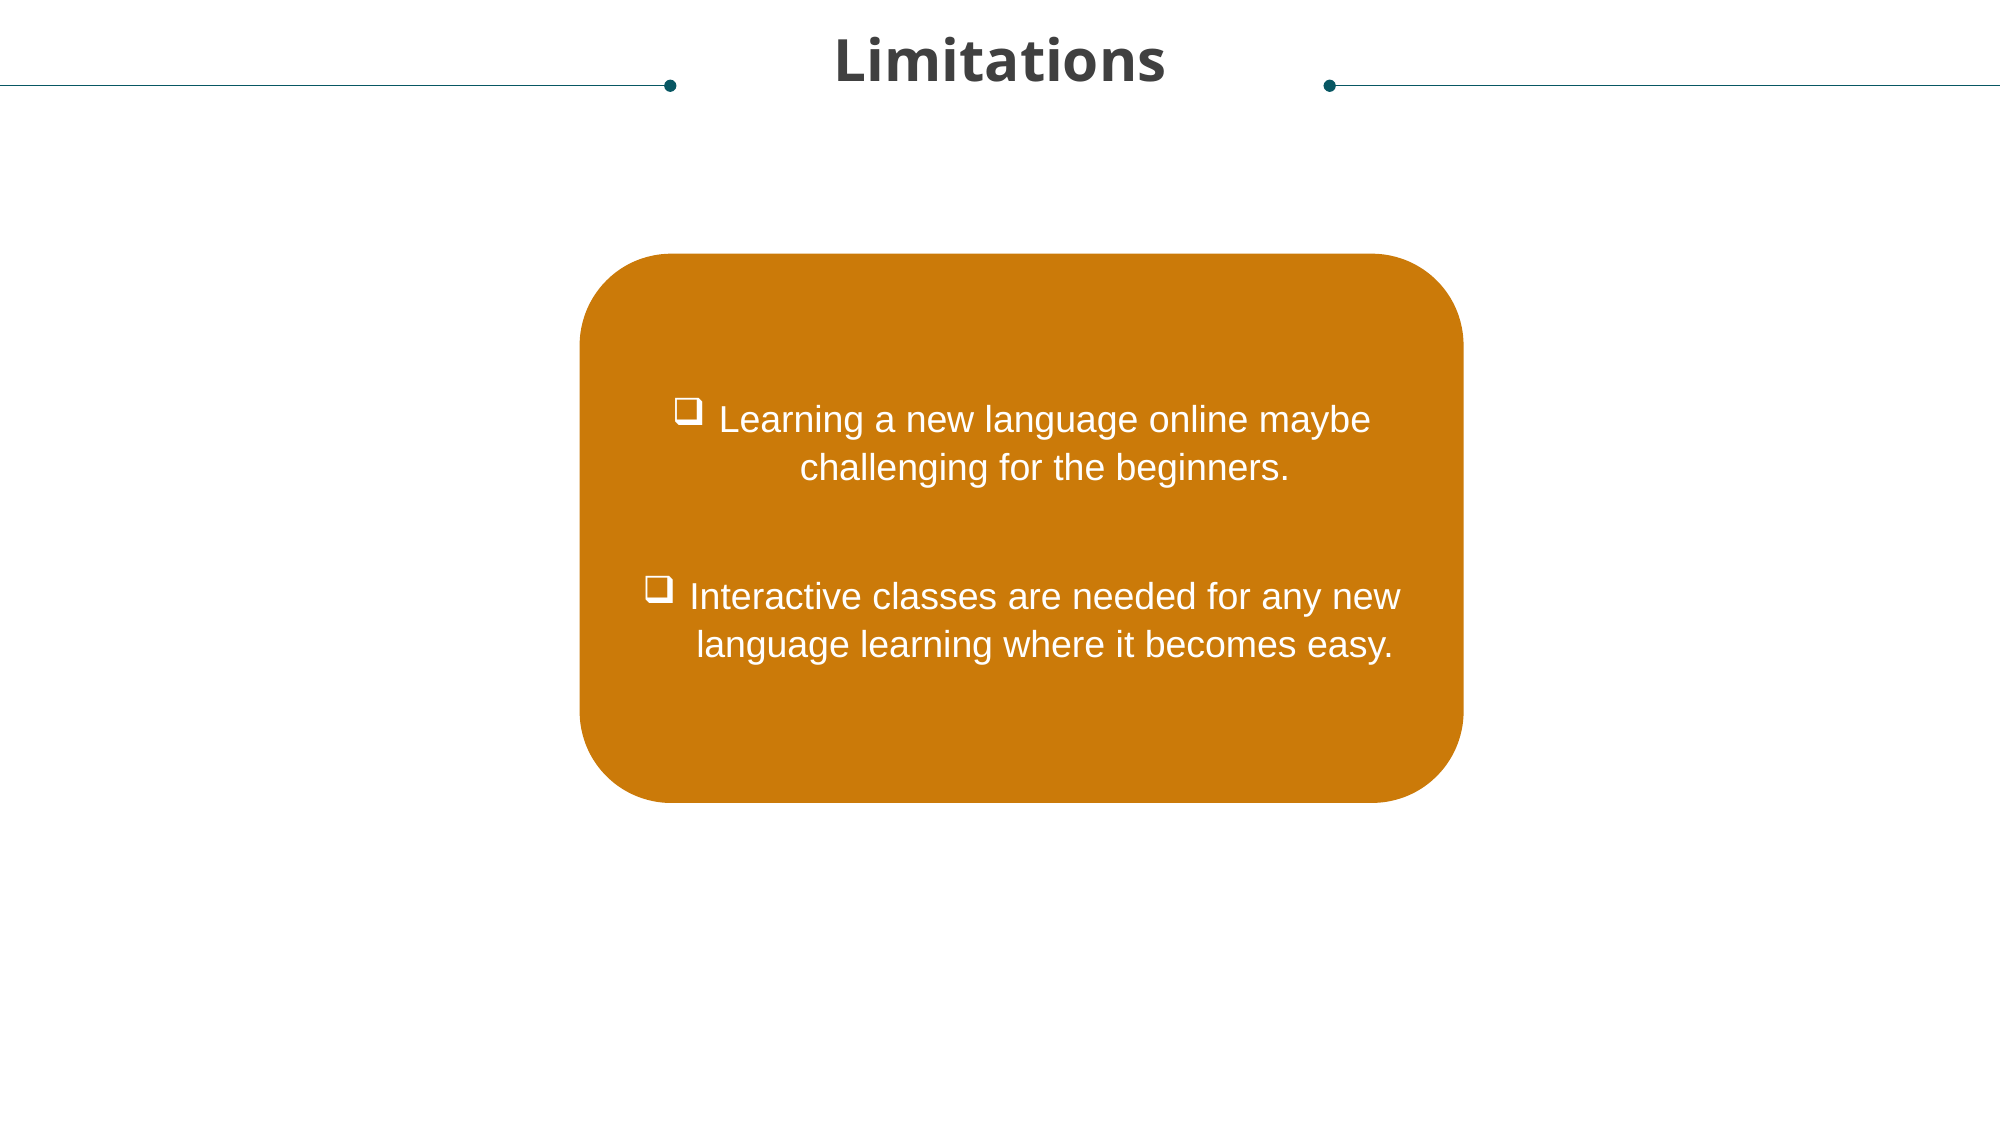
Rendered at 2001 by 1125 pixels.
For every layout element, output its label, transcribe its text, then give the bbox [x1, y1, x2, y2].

text_box Learning a new language online maybe challenging for the beginners. Interactive classes are needed for any new language learning where it becomes easy. [578, 252, 1465, 805]
text_box Limitations [0, 31, 2000, 165]
